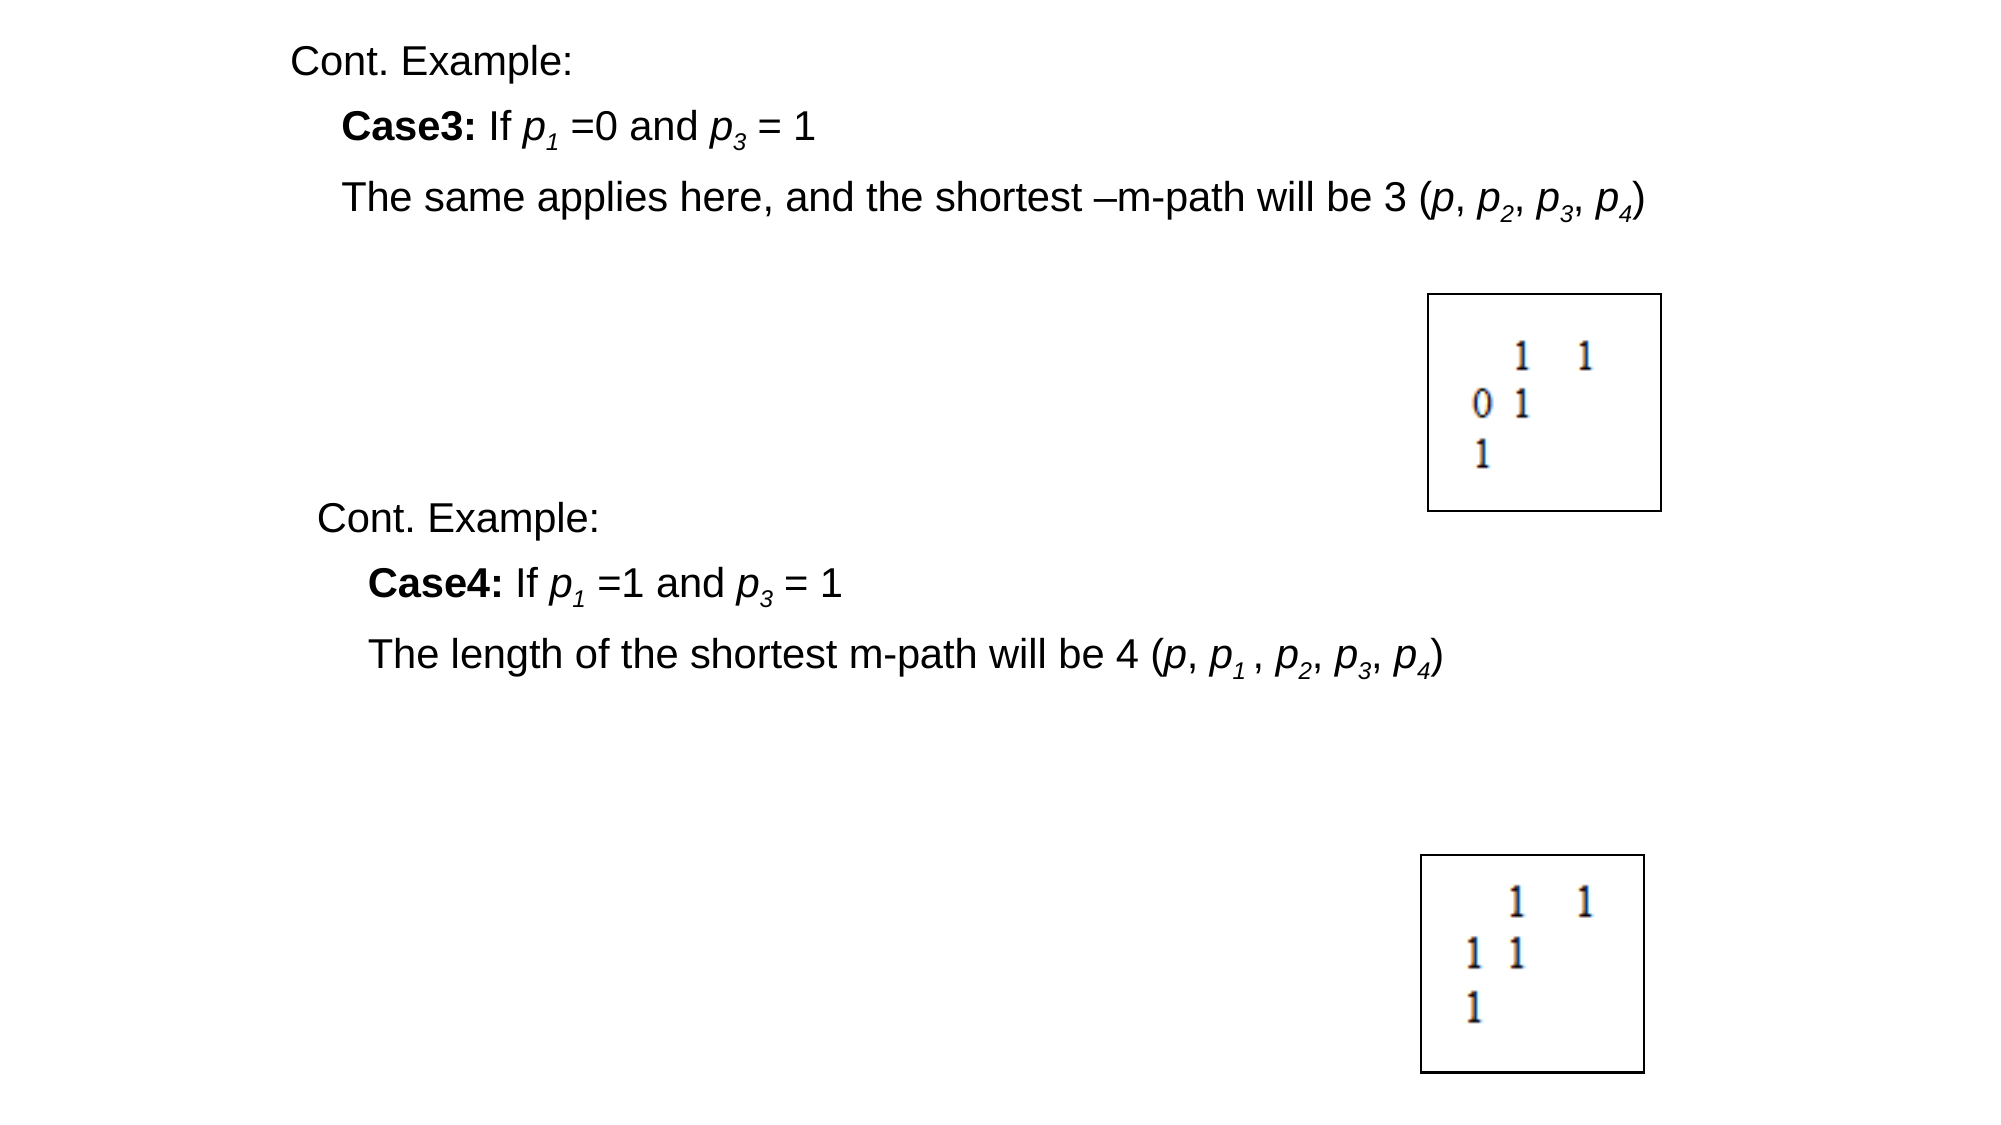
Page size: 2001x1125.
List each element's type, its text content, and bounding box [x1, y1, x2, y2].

picture [1421, 855, 1643, 1072]
text_box Cont. Example: Case3: If p1 =0 and p3 = 1 The same applies here, and the shortest –m-path will be 3 (p, p2, p3, p4) [276, 26, 1777, 361]
text_box Cont. Example: Case4: If p1 =1 and p3 = 1 The length of the shortest m-path will be 4 (p, p1 , p2, p3, p4) [303, 483, 1724, 911]
picture [1428, 294, 1660, 511]
